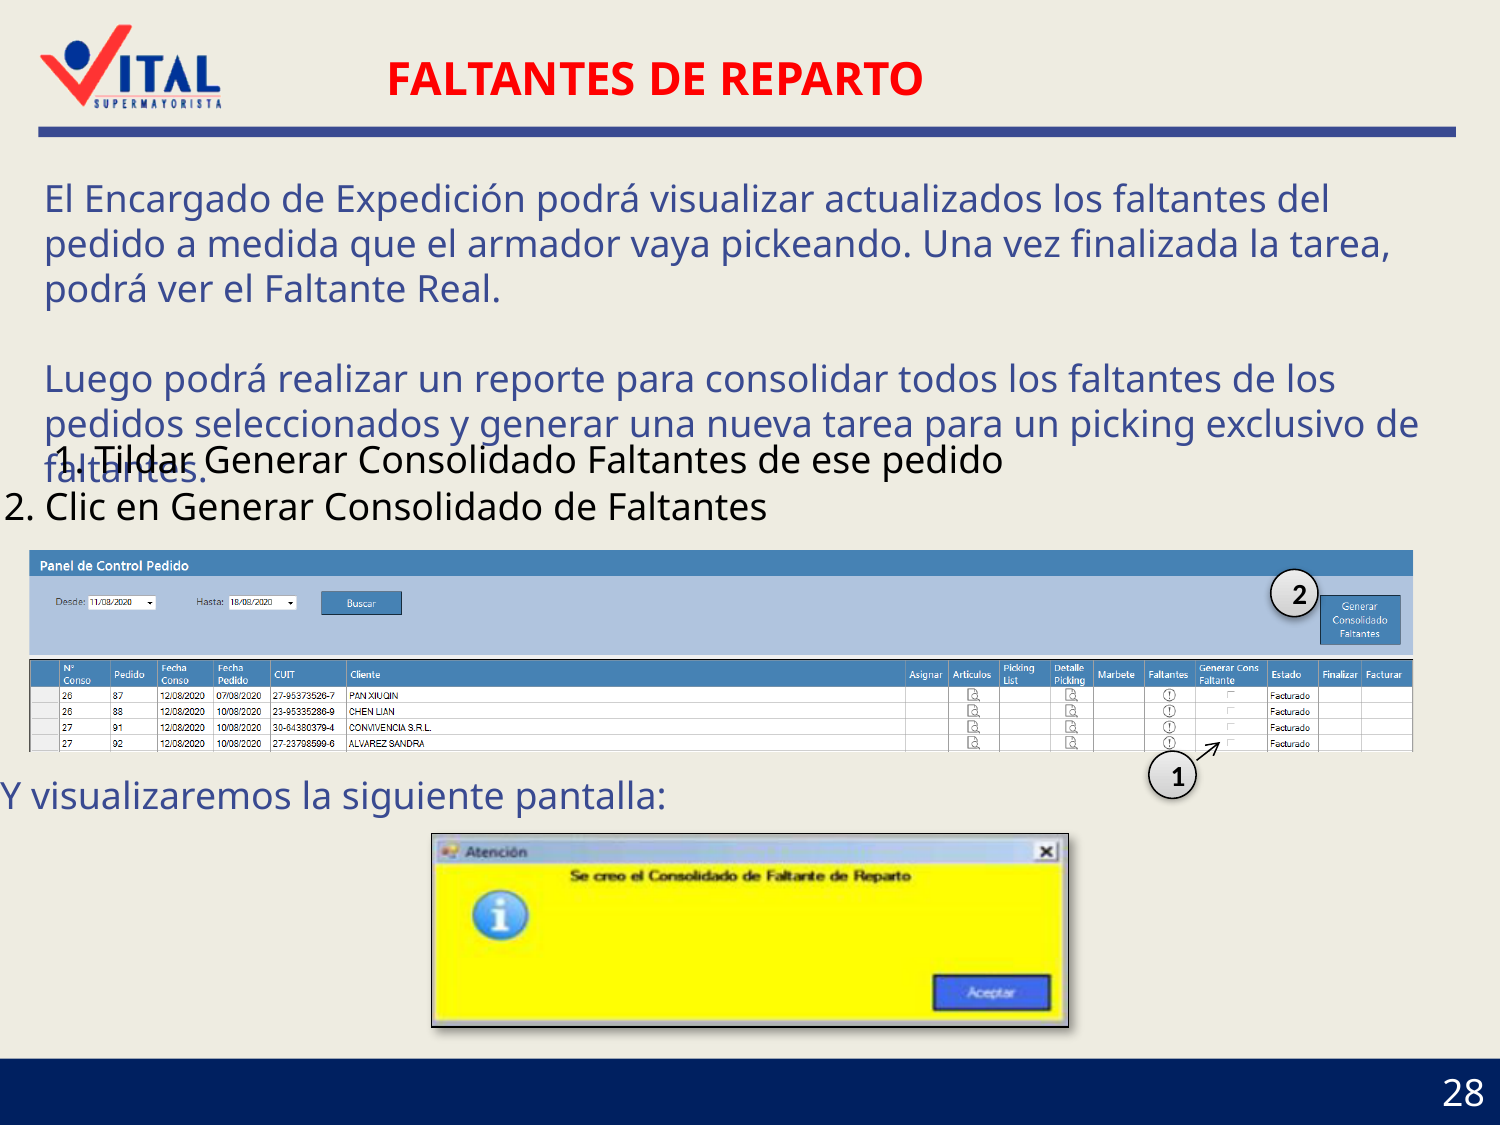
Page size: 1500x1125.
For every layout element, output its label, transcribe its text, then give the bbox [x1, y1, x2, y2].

text_box 28 [0, 1056, 1500, 1125]
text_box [1196, 741, 1221, 761]
text_box El Encargado de Expedición podrá visualizar actualizados los faltantes del pedido a medida que el armador vaya pickeando. Una vez finalizada la tarea, podrá ver el Faltante Real. Luego podrá realizar un reporte para consolidar todos los faltantes de los pedidos seleccionados y generar una nueva tarea para un picking exclusivo de faltantes. [29, 167, 1439, 542]
picture [29, 550, 1414, 752]
text_box 2. Clic en Generar Consolidado de Faltantes [0, 475, 784, 536]
picture [29, 18, 238, 117]
text_box FALTANTES DE REPARTO [371, 42, 941, 113]
picture [431, 833, 1069, 1027]
text_box 1 [1148, 760, 1197, 800]
text_box 1. Tildar Generar Consolidado Faltantes de ese pedido [38, 428, 1422, 489]
text_box Y visualizaremos la siguiente pantalla: [0, 764, 683, 825]
text_box [36, 124, 1458, 139]
